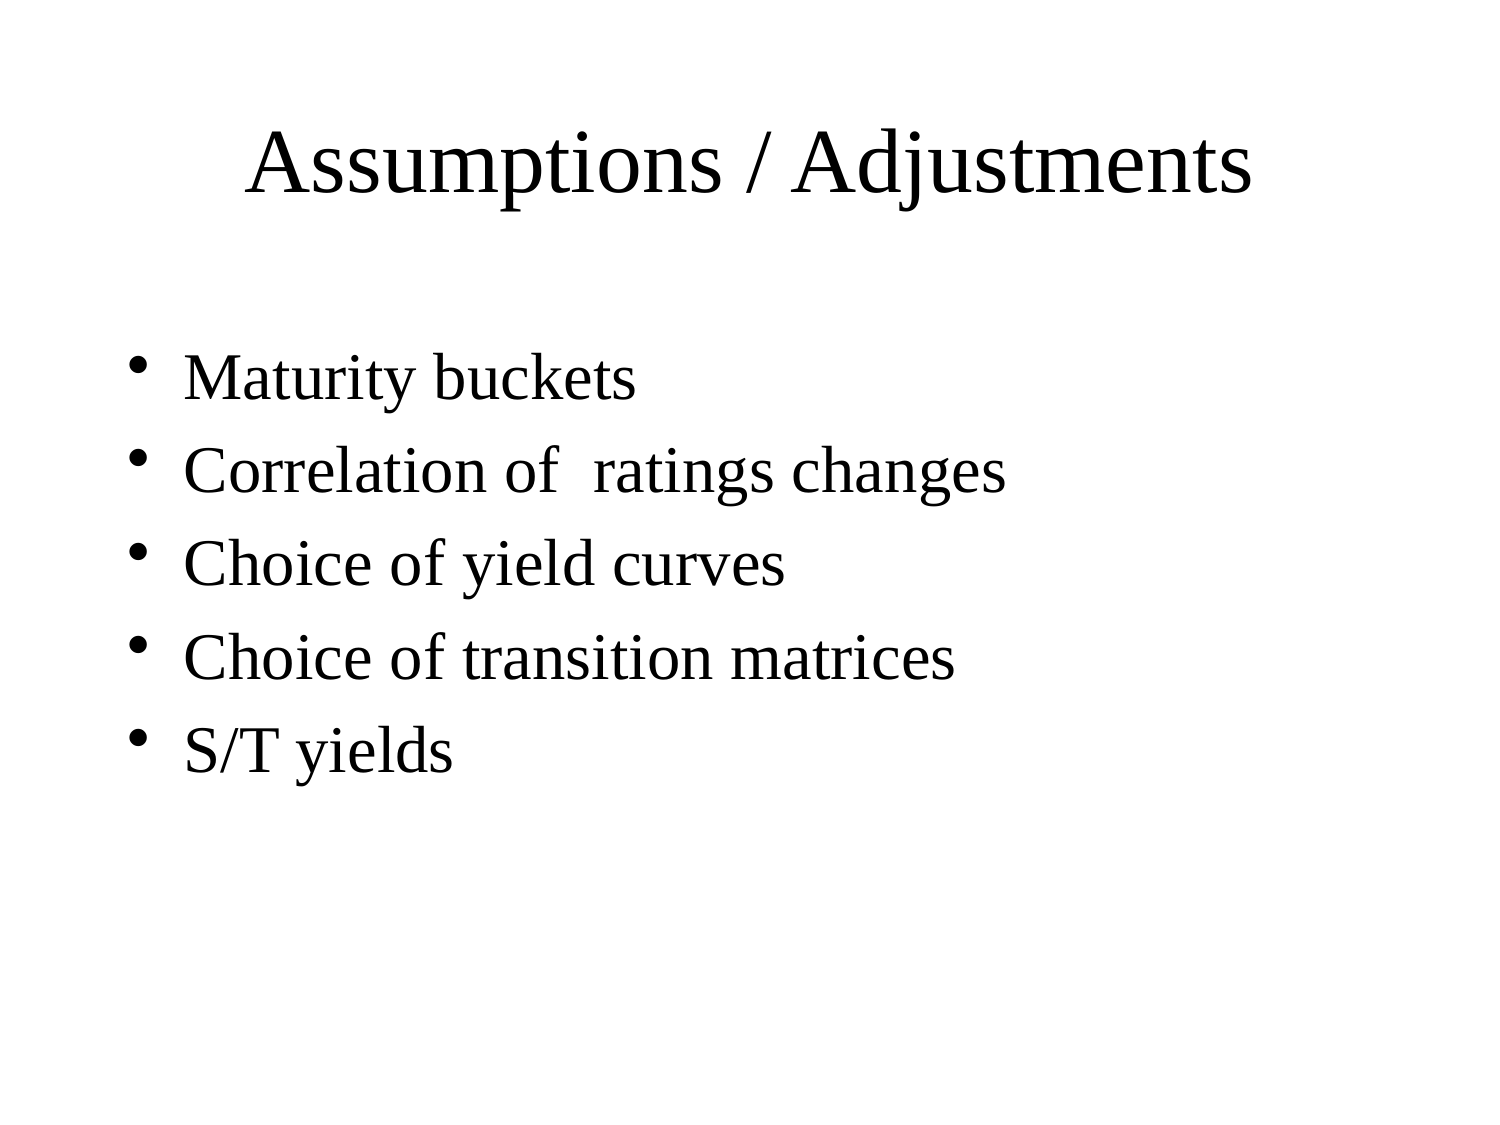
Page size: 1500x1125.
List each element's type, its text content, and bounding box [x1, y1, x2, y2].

title Assumptions / Adjustments [74, 62, 1426, 251]
list Maturity buckets Correlation of ratings changes Choice of yield curves Choice of transition matrices S/T yields [112, 324, 1388, 1001]
